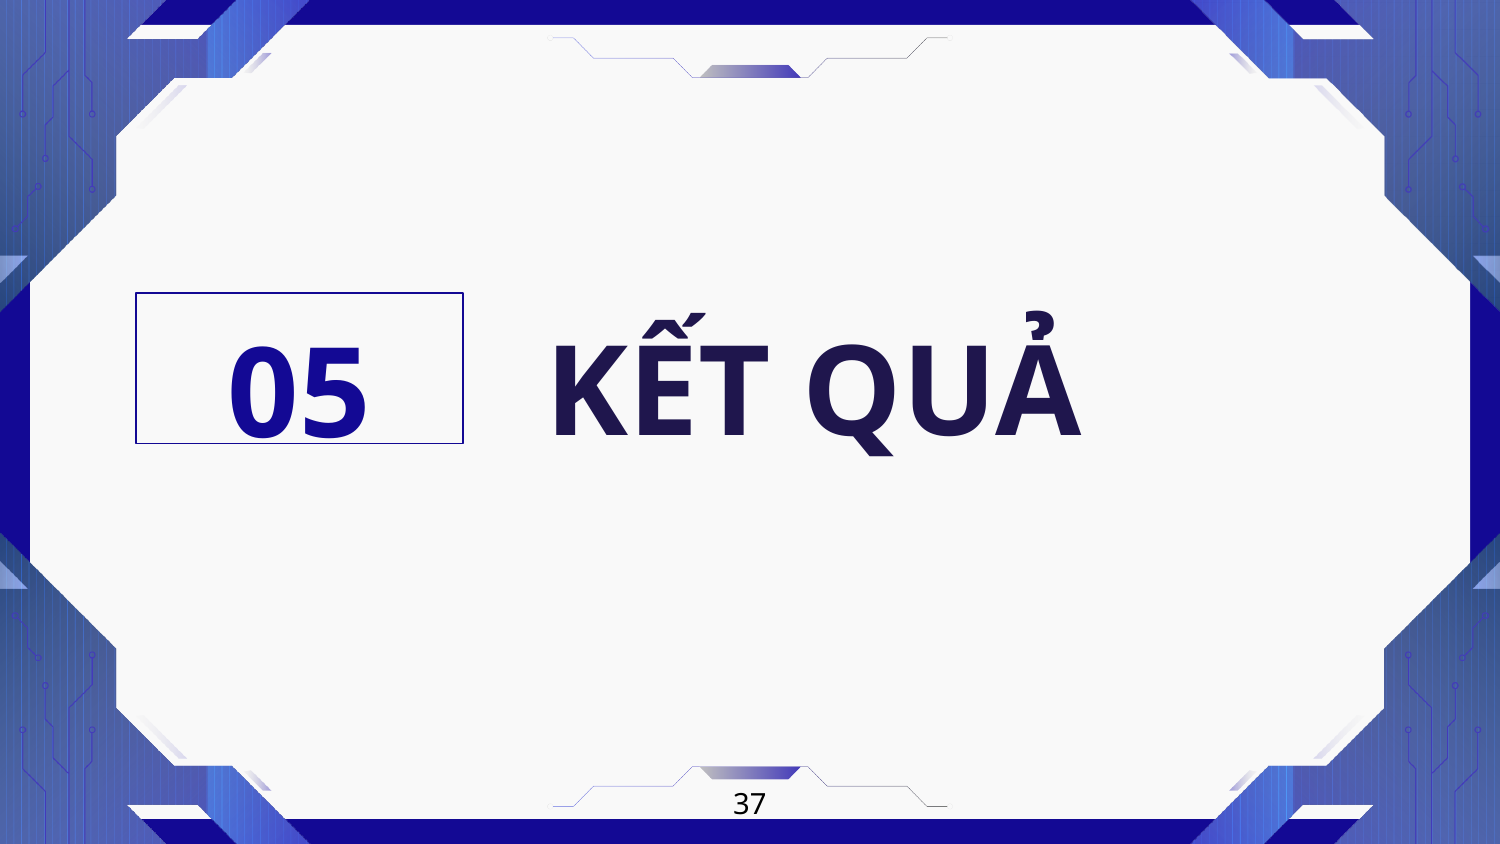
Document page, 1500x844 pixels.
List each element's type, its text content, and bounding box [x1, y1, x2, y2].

picture [547, 755, 953, 777]
slide_number 37 [525, 777, 975, 838]
picture [0, 520, 343, 844]
picture [0, 0, 343, 324]
picture [547, 12, 953, 89]
text_box KẾT QUẢ [530, 280, 1423, 469]
picture [1158, 0, 1500, 324]
picture [1157, 520, 1500, 844]
title 05 [135, 292, 464, 444]
